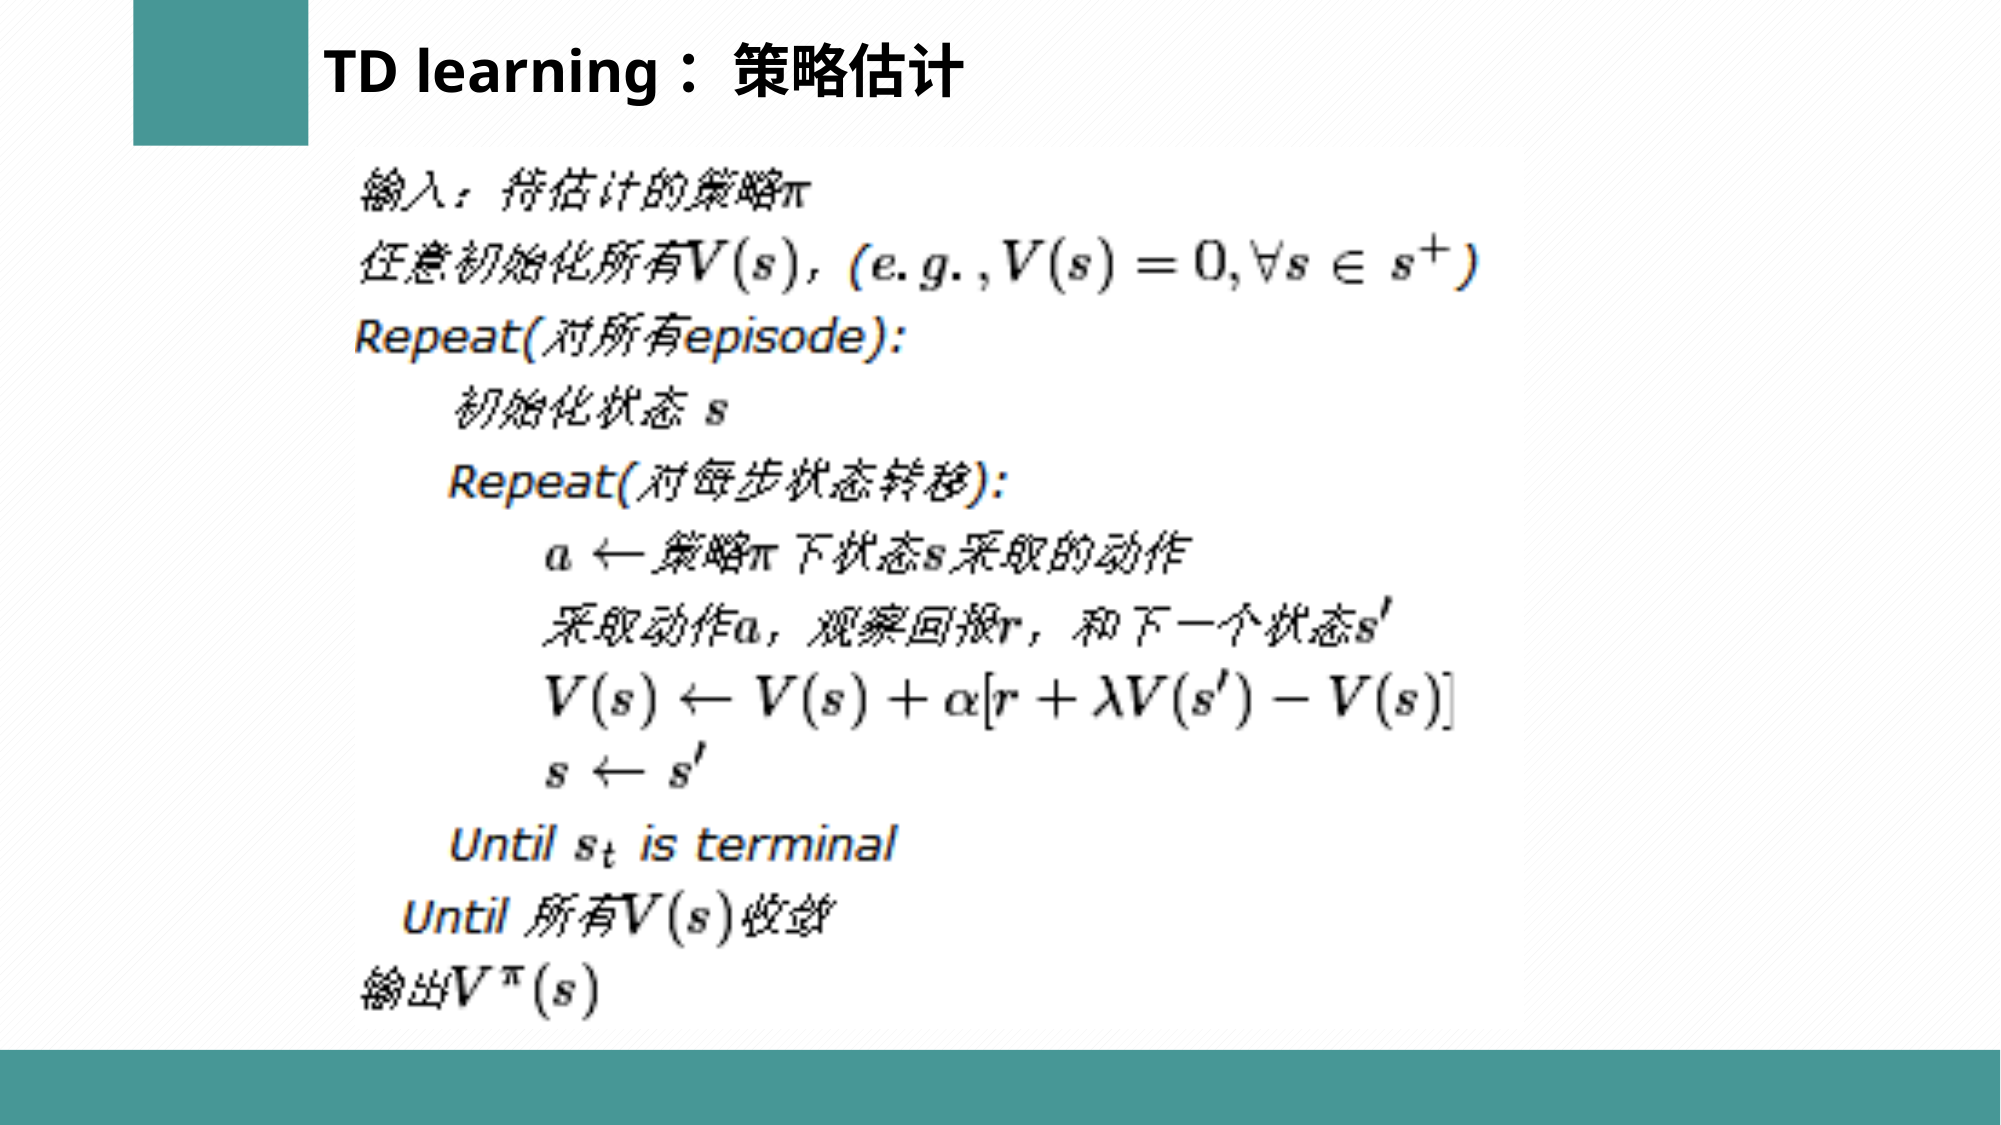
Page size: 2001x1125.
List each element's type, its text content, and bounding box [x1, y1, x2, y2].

list TD learning：策略估计 [308, 34, 1087, 105]
picture [355, 147, 1524, 1029]
